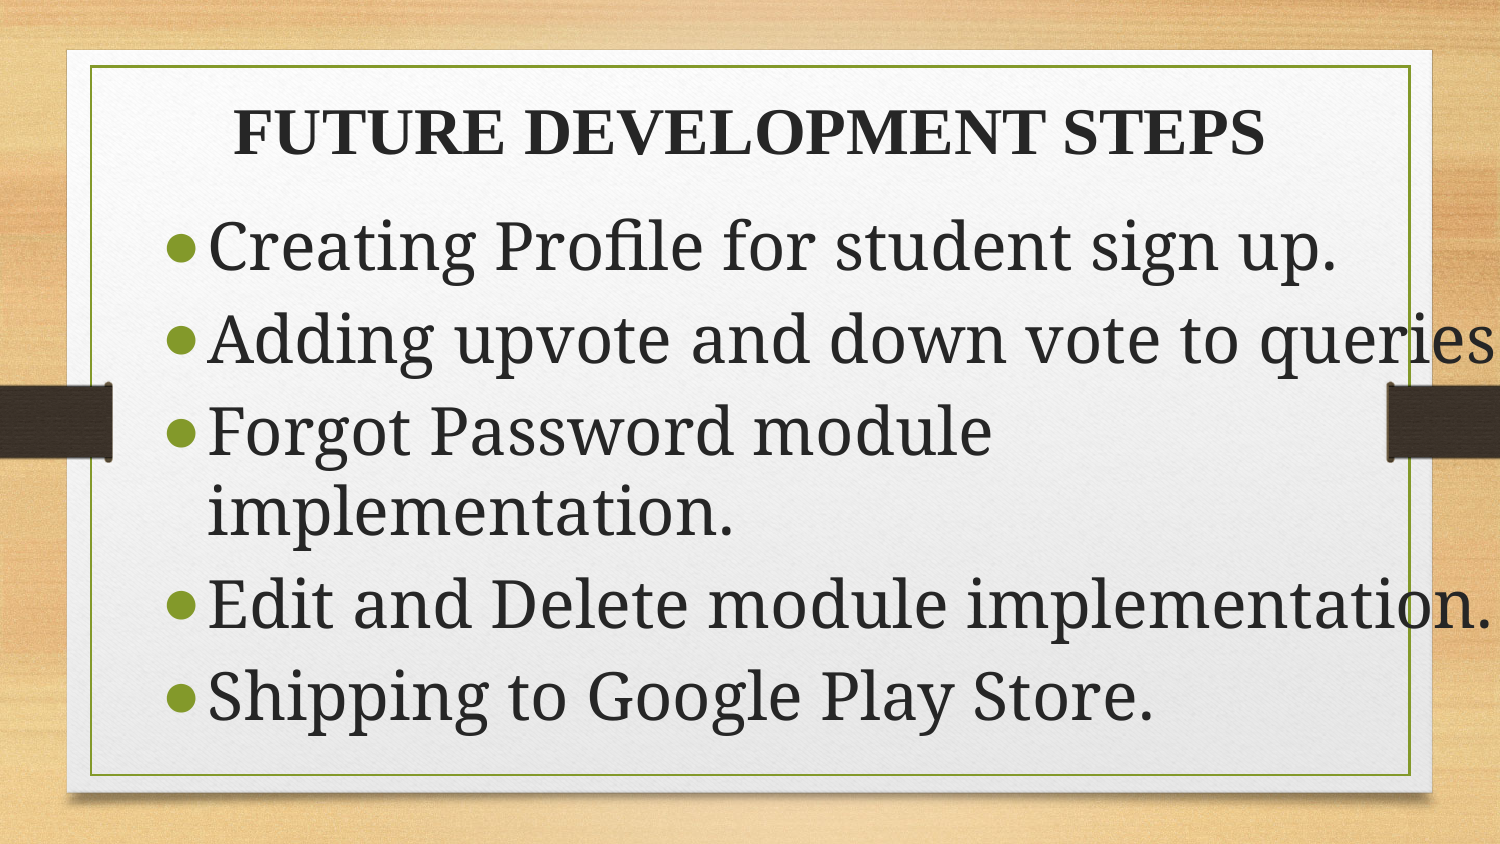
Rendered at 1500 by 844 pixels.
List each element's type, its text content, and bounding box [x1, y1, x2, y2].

title FUTURE DEVELOPMENT STEPS [51, 72, 1449, 167]
picture [0, 0, 1500, 844]
picture [92, 68, 1408, 72]
list Creating Profile for student sign up. Adding upvote and down vote to queries. Forgot Password module implementation. Edit and Delete module implementation. Shipping to Google Play Store. [146, 189, 1500, 750]
